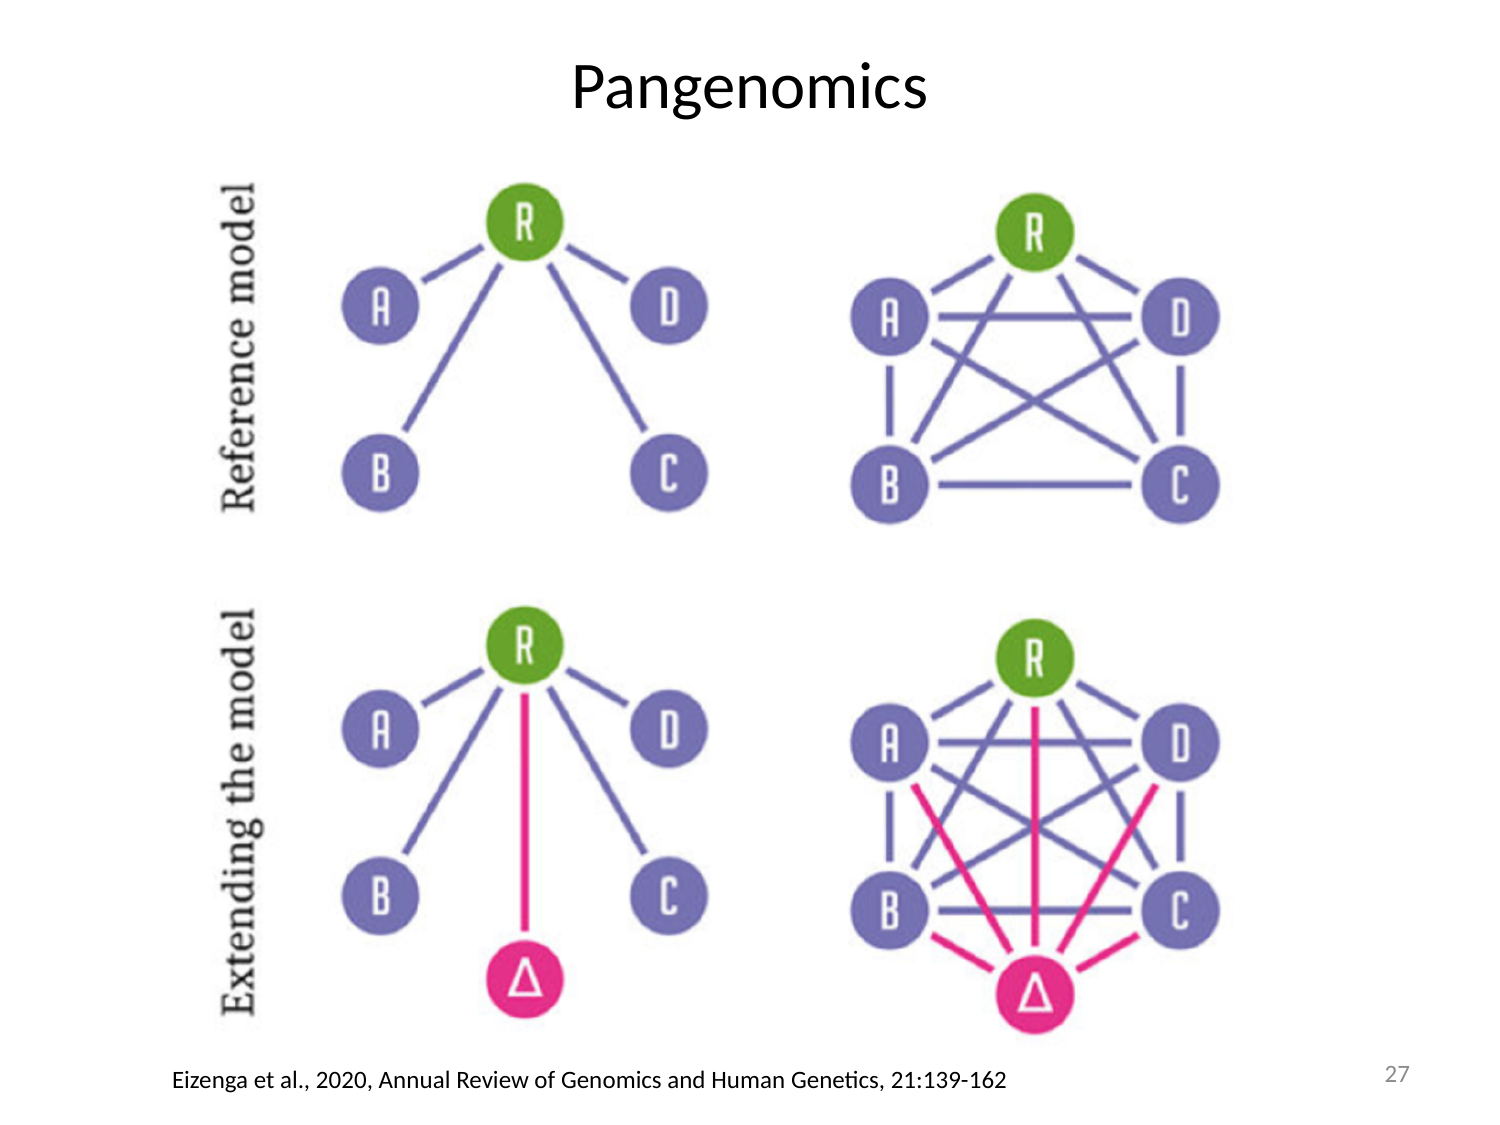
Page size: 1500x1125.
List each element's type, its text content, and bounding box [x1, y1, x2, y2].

text_box Eizenga et al., 2020, Annual Review of Genomics and Human Genetics, 21:139-162 [157, 1055, 1025, 1101]
title Pangenomics [75, 30, 1425, 134]
picture [204, 158, 742, 1058]
picture [831, 158, 1243, 1058]
slide_number 27 [1074, 1042, 1425, 1103]
